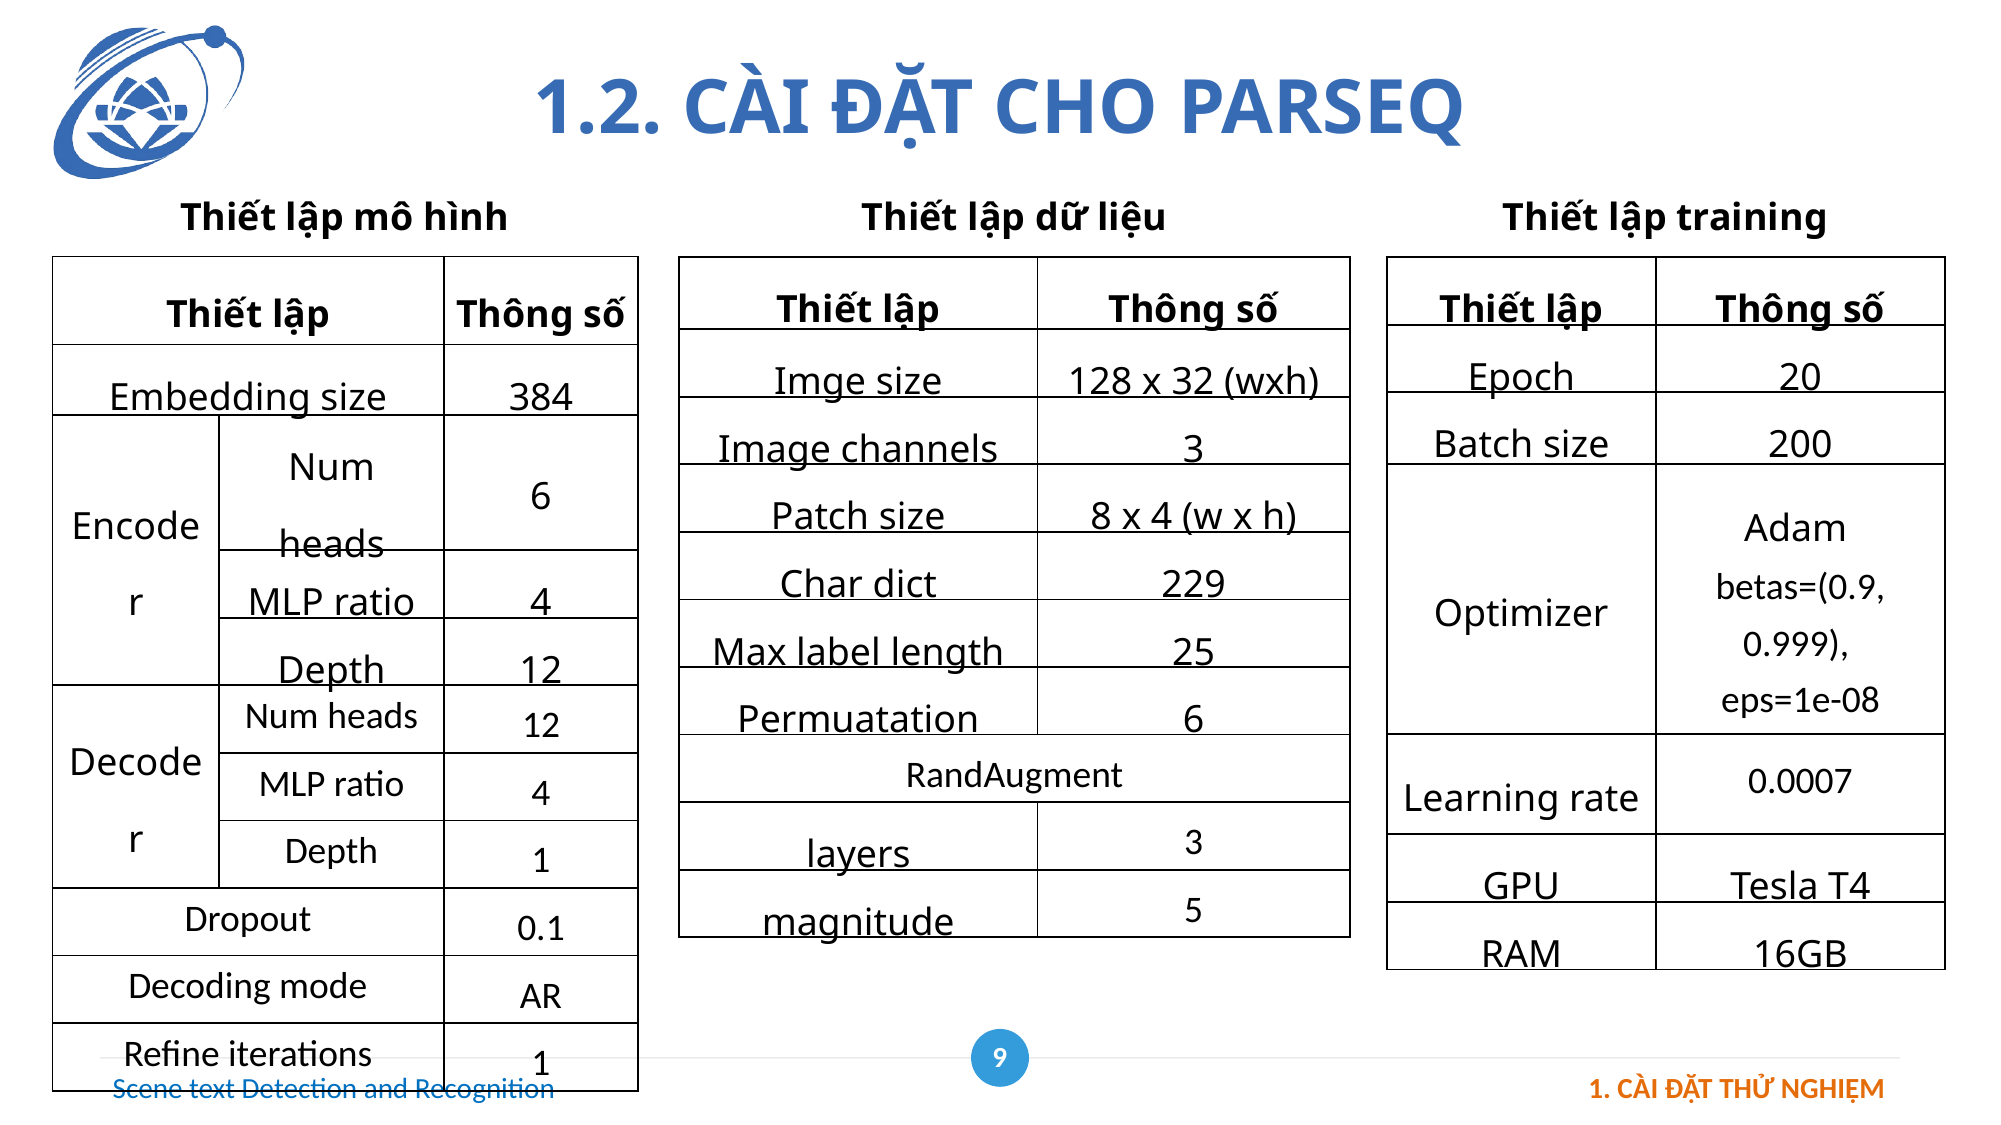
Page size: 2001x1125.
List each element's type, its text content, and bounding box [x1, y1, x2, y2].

table_cell Decoding mode [53, 956, 443, 1022]
table_cell AR [445, 956, 637, 1022]
table_cell 3 [1038, 803, 1349, 869]
text_box Thiết lập training [1416, 185, 1915, 246]
table_cell 5 [1038, 871, 1349, 936]
table_cell Imge size [680, 330, 1037, 396]
table_cell RAM [1388, 903, 1655, 969]
table_cell Image channels [680, 398, 1037, 463]
table_cell magnitude [680, 871, 1037, 936]
table_cell 16GB [1657, 903, 1944, 969]
table_cell Batch size [1388, 393, 1655, 463]
table_cell 6 [1038, 668, 1349, 734]
title 1.2. CÀI ĐẶT CHO PARSEQ [250, 45, 1820, 162]
table_cell 20 [1657, 326, 1944, 391]
table_cell 200 [1657, 393, 1944, 463]
table_cell Embedding size [53, 345, 443, 414]
table_cell MLP ratio [220, 754, 443, 820]
table_cell RandAugment [680, 735, 1349, 801]
table_header Thiết lập [1388, 258, 1655, 324]
table_cell Max label length [680, 600, 1037, 666]
table_cell 8 x 4 (w x h) [1038, 465, 1349, 531]
table_cell 1 [445, 1024, 637, 1090]
table_cell 12 [445, 686, 637, 752]
table_cell layers [680, 803, 1037, 869]
table_cell 25 [1038, 600, 1349, 666]
table_cell Dropout [53, 889, 443, 955]
text_box Thiết lập dữ liệu [756, 185, 1273, 246]
table_cell Refine iterations [53, 1024, 443, 1090]
table_cell Learning rate [1388, 735, 1655, 833]
table_cell Num heads [220, 416, 443, 549]
text_box Scene text Detection and Recognition [97, 1062, 988, 1112]
table_cell Epoch [1388, 326, 1655, 391]
table_cell Char dict [680, 533, 1037, 599]
table_cell MLP ratio [220, 551, 443, 617]
table_cell Optimizer [1388, 465, 1655, 733]
table_cell 0.1 [445, 889, 637, 955]
table_cell 384 [445, 345, 637, 414]
table_cell Num heads [220, 686, 443, 752]
table_cell Decoder [53, 686, 218, 887]
table_header Thông số [445, 257, 637, 344]
text_box 1. CÀI ĐẶT THỬ NGHIỆM [1042, 1062, 1900, 1112]
table_cell 128 x 32 (wxh) [1038, 330, 1349, 396]
slide_number 9 [957, 1024, 1043, 1088]
table_header Thiết lập [680, 258, 1037, 328]
table_cell Tesla T4 [1657, 835, 1944, 901]
table_cell Adam betas=(0.9, 0.999), eps=1e-08 [1657, 465, 1944, 733]
table_cell Depth [220, 619, 443, 684]
table_cell 3 [1038, 398, 1349, 463]
table_header Thiết lập [53, 257, 443, 344]
table_header Thông số [1038, 258, 1349, 328]
table_cell 4 [445, 551, 637, 617]
table_cell 12 [445, 619, 637, 684]
table_cell GPU [1388, 835, 1655, 901]
table_cell 229 [1038, 533, 1349, 599]
table_cell Depth [220, 821, 443, 887]
table_header Thông số [1657, 258, 1944, 324]
table_cell 6 [445, 416, 637, 549]
text_box Thiết lập mô hình [0, 185, 700, 246]
table_cell Permuatation [680, 668, 1037, 734]
picture [52, 24, 246, 185]
table_cell Encoder [53, 416, 218, 684]
table_cell 4 [445, 754, 637, 820]
table_cell Patch size [680, 465, 1037, 531]
table_cell 0.0007 [1657, 735, 1944, 833]
table_cell 1 [445, 821, 637, 887]
